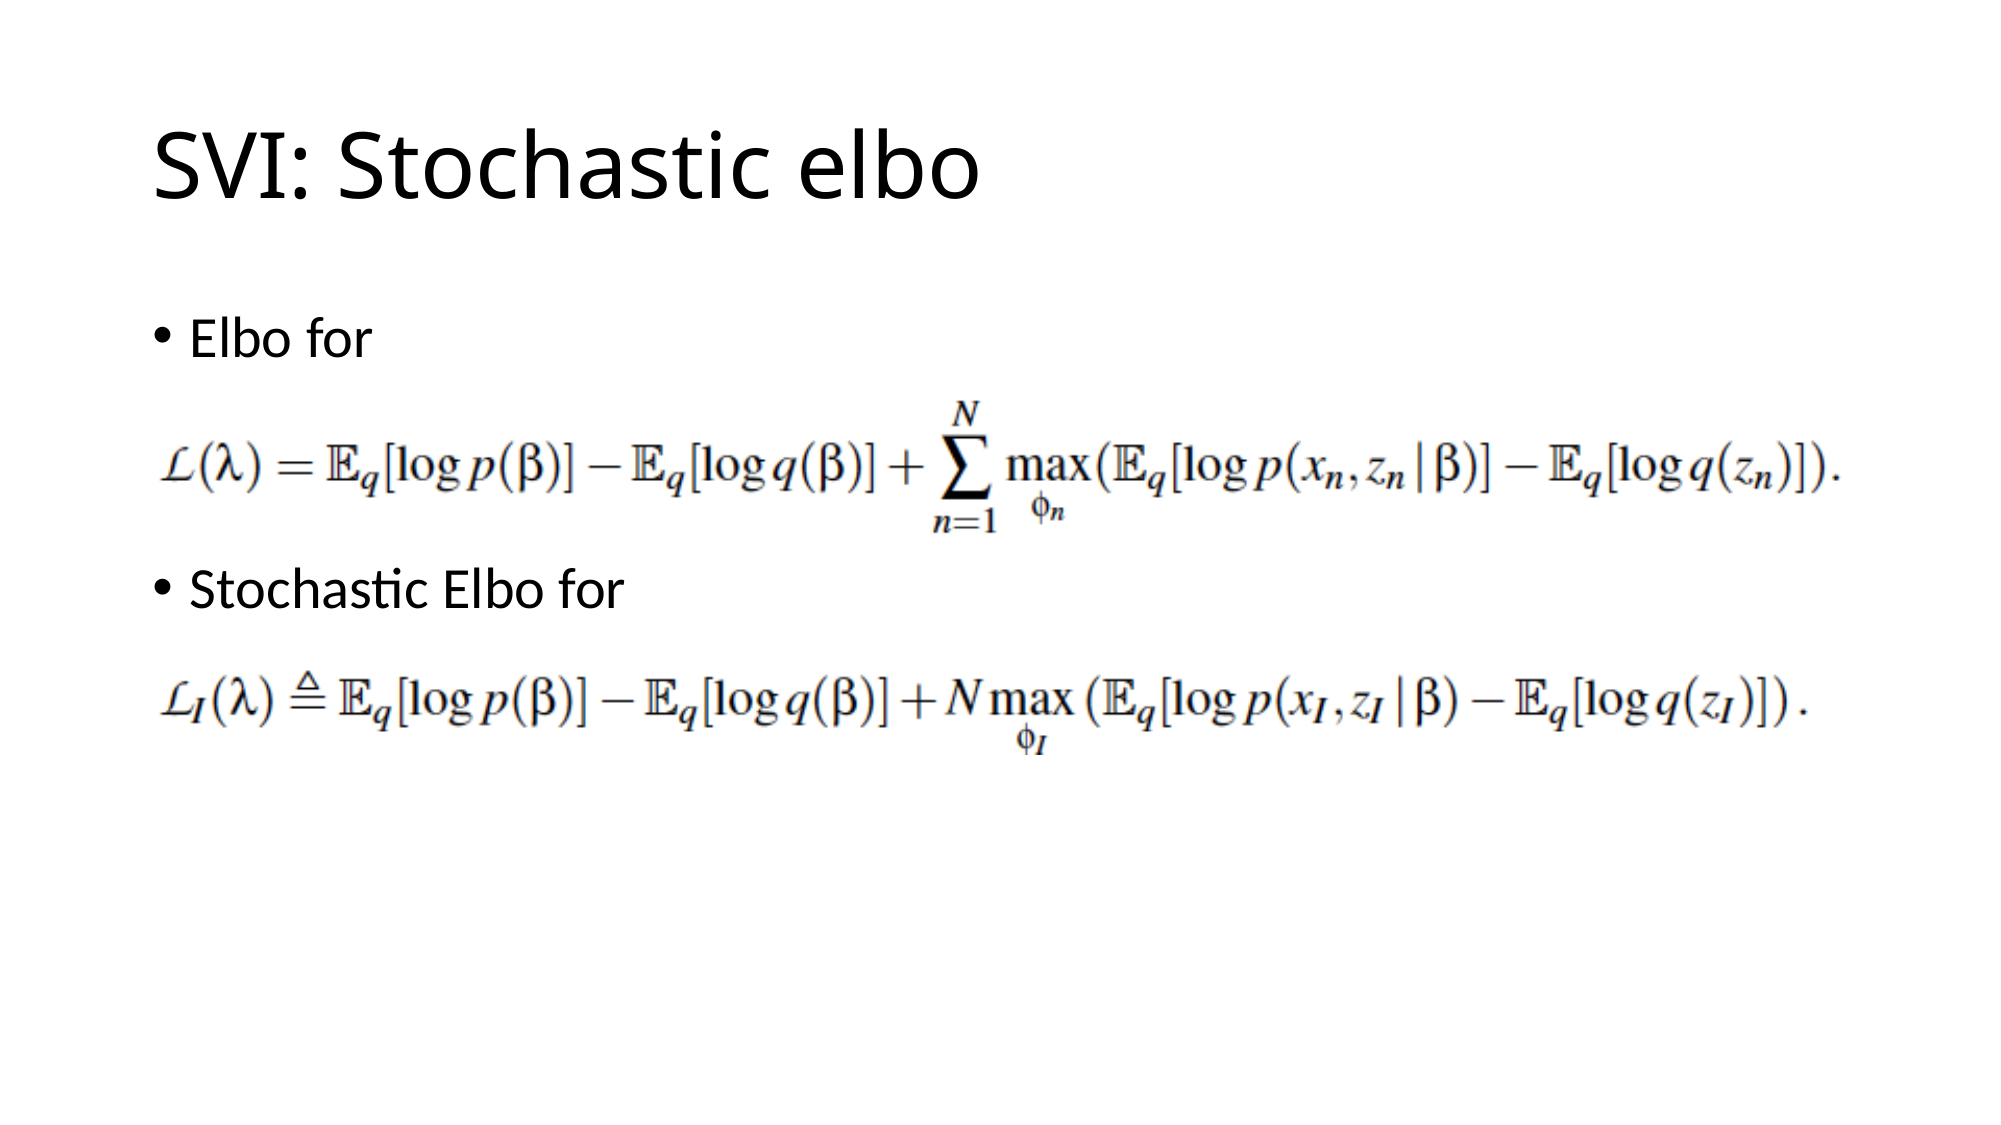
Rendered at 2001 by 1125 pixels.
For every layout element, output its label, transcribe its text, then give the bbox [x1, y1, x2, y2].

picture [144, 642, 1810, 755]
picture [144, 391, 1856, 550]
title SVI: Stochastic elbo [137, 59, 1863, 278]
